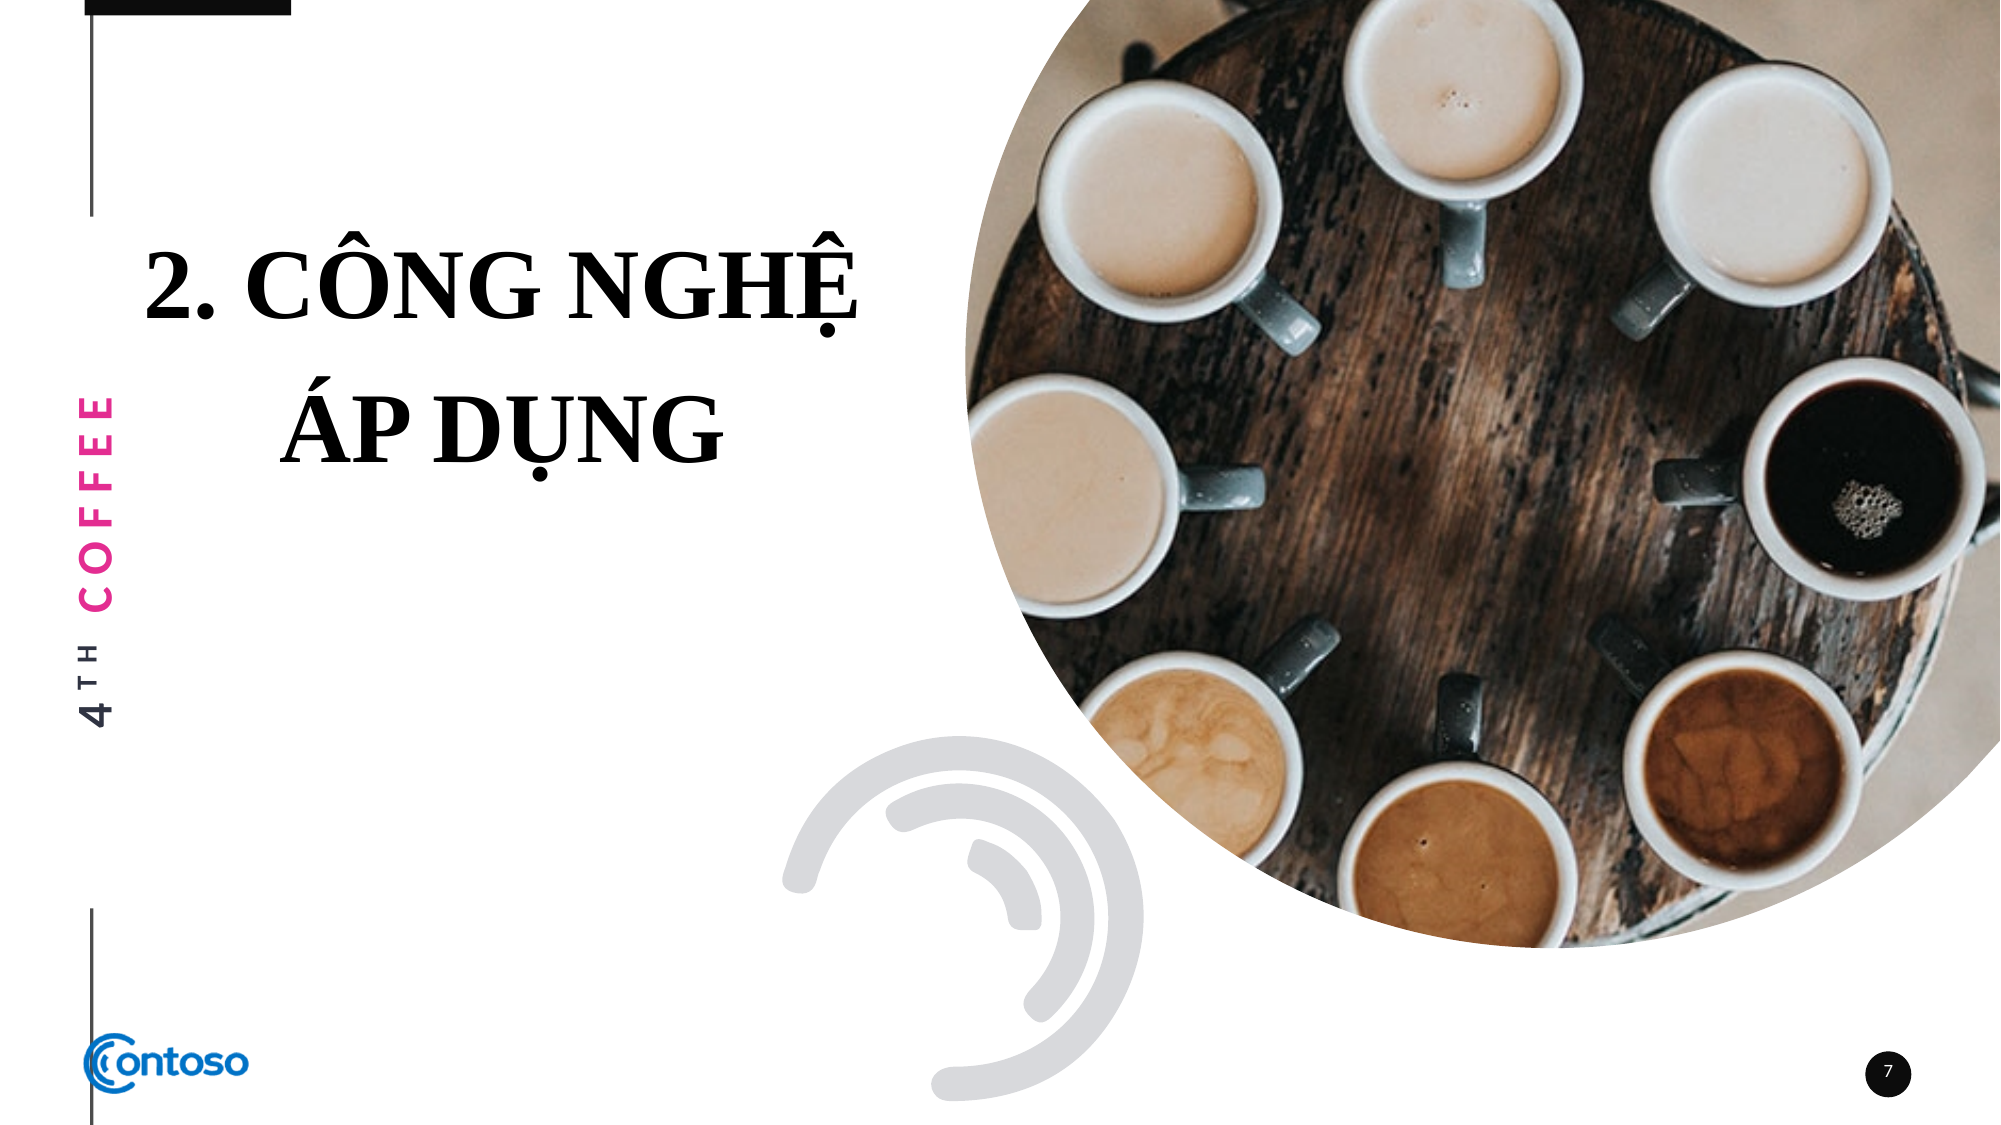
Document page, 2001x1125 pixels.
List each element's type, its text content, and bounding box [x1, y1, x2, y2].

picture [77, 1027, 254, 1095]
slide_number 7 [1864, 1059, 1913, 1090]
picture [965, 0, 2000, 949]
title 2. Công nghệ áp dụng [129, 201, 877, 475]
